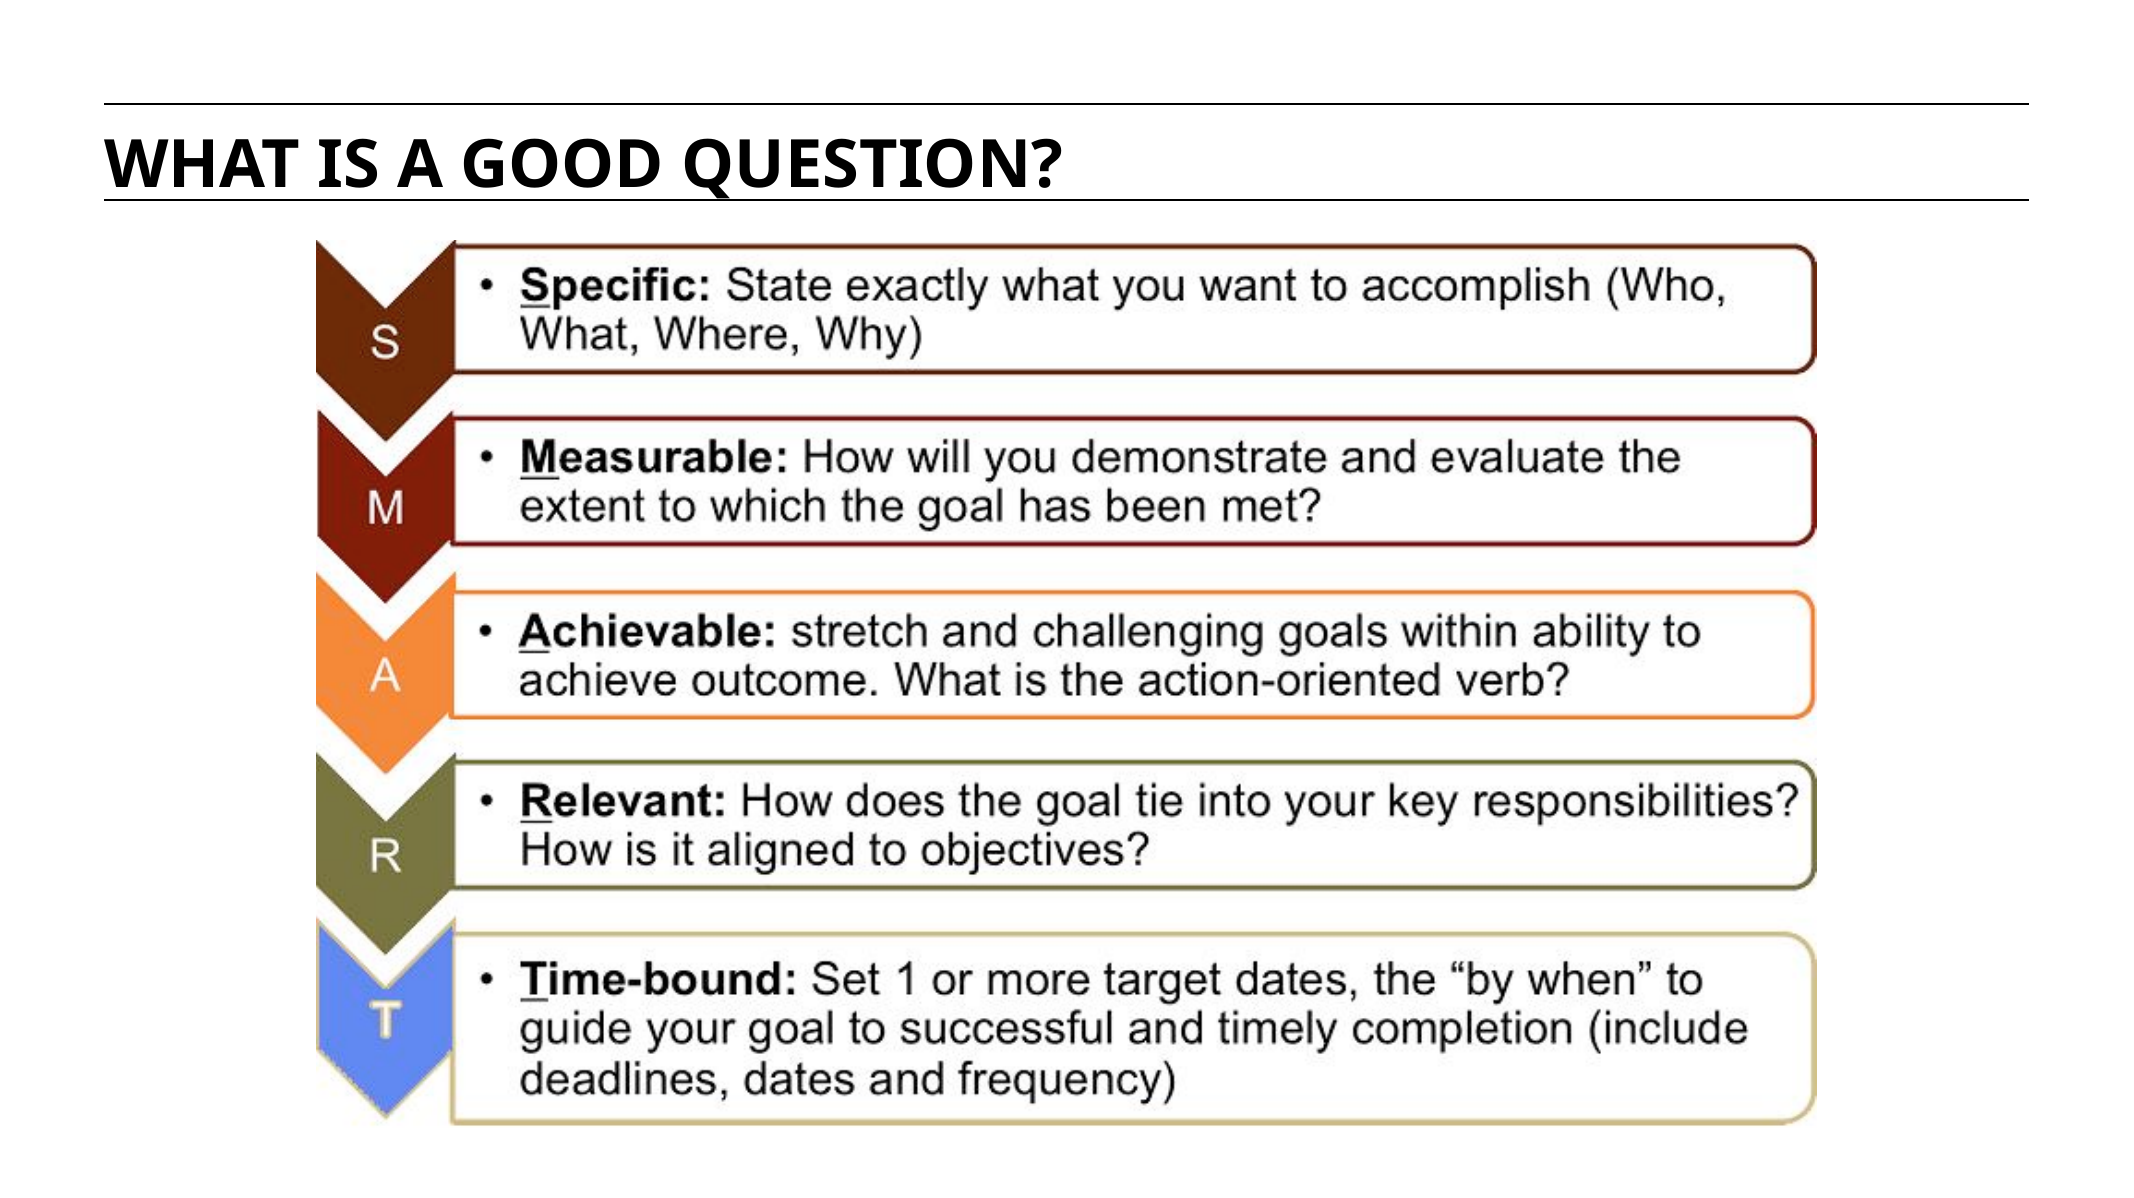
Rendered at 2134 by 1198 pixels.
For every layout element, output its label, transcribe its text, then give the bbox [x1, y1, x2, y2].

text_box WHAT IS A GOOD QUESTION? [104, 120, 1371, 192]
picture [316, 239, 1817, 1138]
